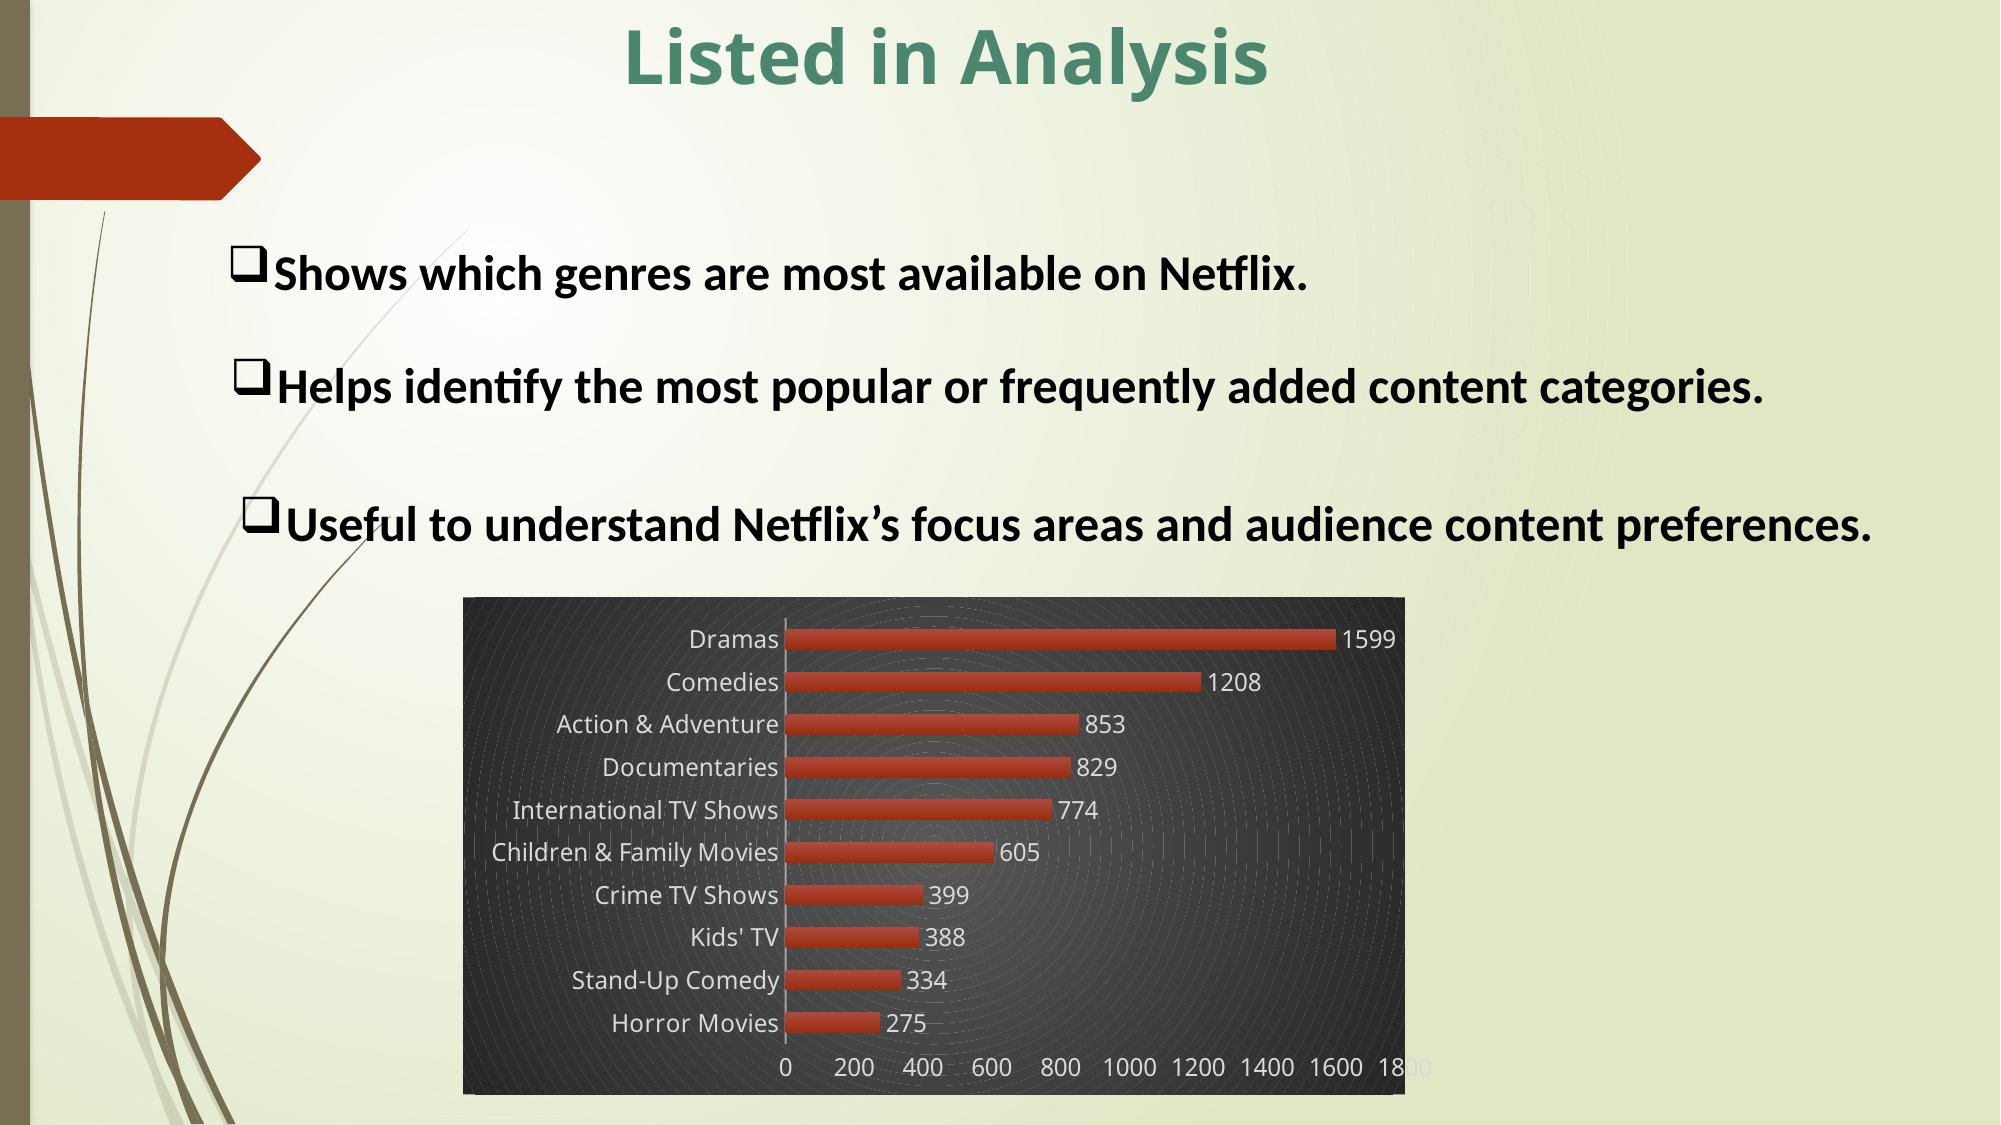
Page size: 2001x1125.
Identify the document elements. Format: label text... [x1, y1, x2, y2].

text_box Helps identify the most popular or frequently added content categories. [0, 293, 1893, 474]
chart [462, 597, 1433, 1095]
text_box Listed in Analysis [607, 2, 1483, 108]
text_box Useful to understand Netflix’s focus areas and audience content preferences. [183, 431, 1930, 612]
text_box Shows which genres are most available on Netflix. [52, 180, 1484, 293]
